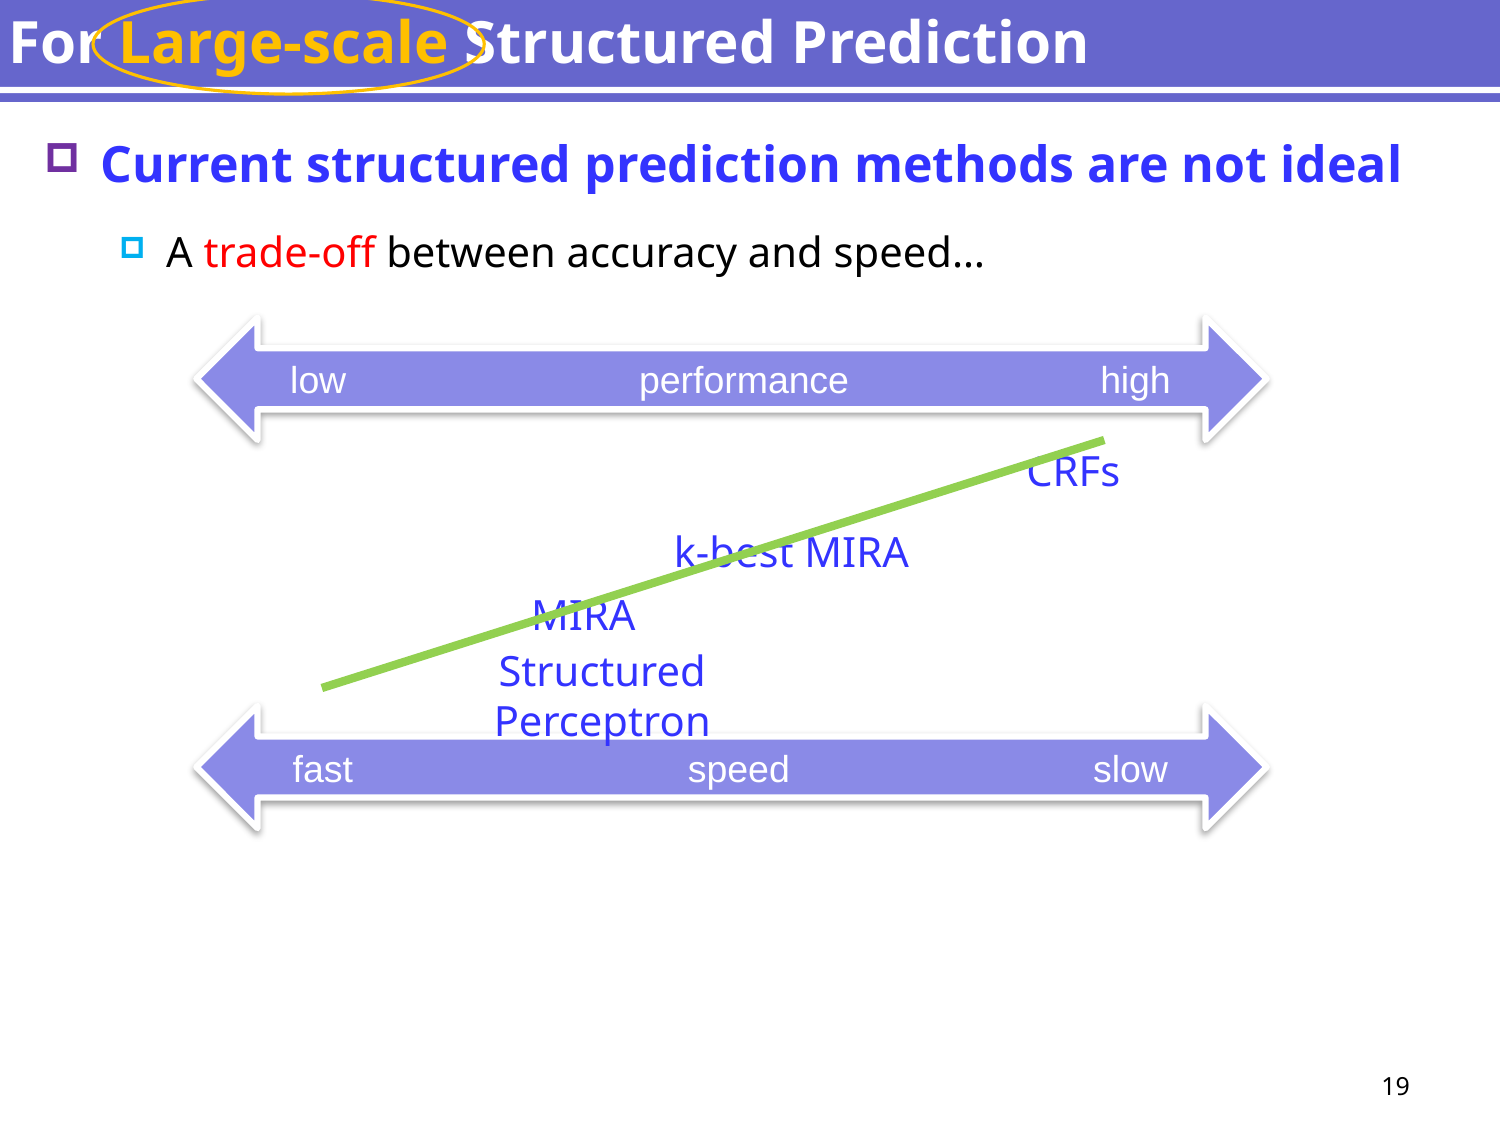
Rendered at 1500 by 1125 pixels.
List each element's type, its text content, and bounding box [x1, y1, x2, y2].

text_box fast speed slow [193, 702, 1270, 832]
title For Large-scale Structured Prediction [425, 7, 1309, 73]
text_box [93, 0, 485, 95]
text_box CRFs [1104, 437, 1200, 503]
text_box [321, 439, 1105, 689]
title For Large-scale Structured Prediction [0, 7, 153, 73]
slide_number 19 [1293, 1058, 1425, 1112]
list Current structured prediction methods are not ideal A trade-off between accuracy and speed… [29, 125, 1447, 1047]
text_box low performance high [193, 314, 1270, 443]
text_box Structured Perceptron [373, 697, 832, 752]
